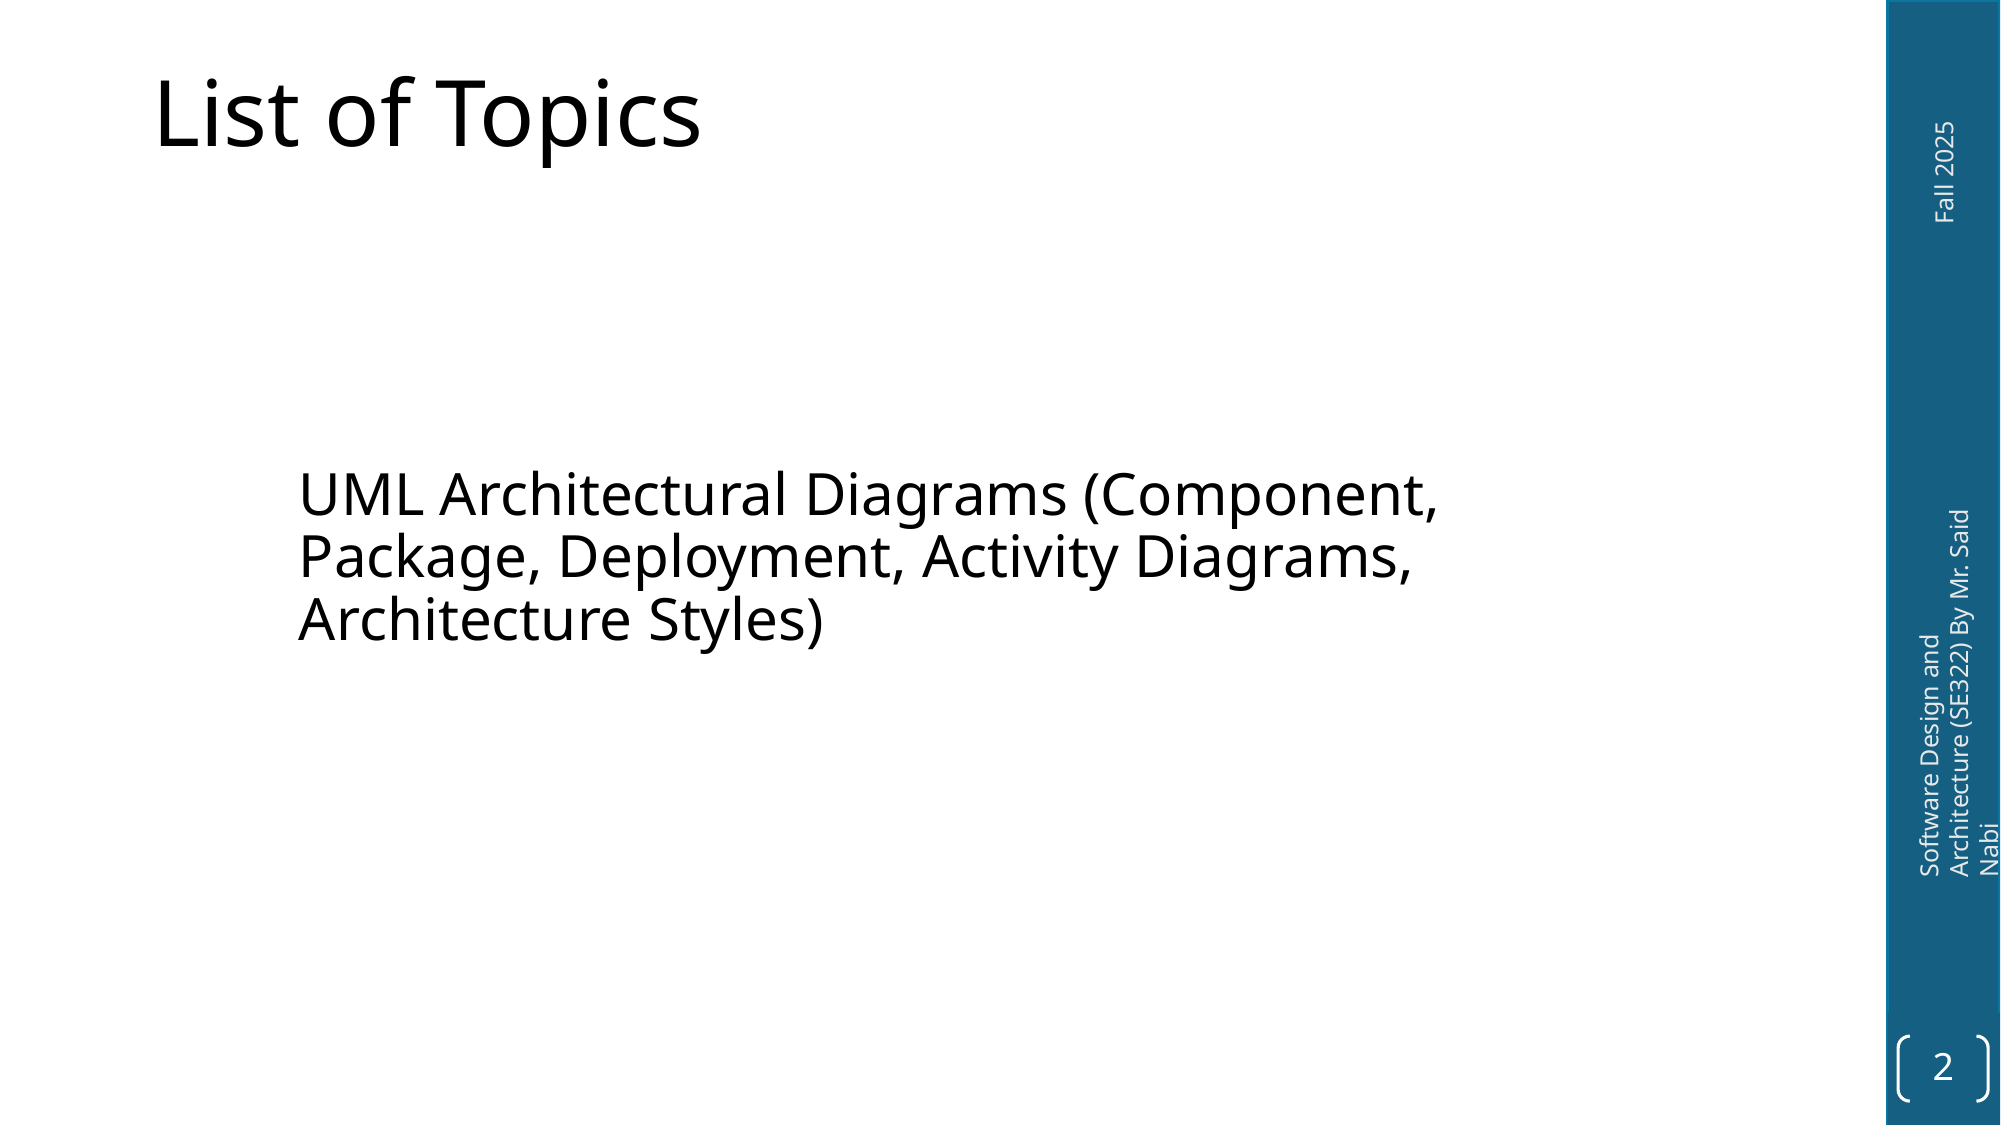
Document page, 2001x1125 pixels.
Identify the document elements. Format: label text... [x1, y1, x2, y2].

title List of Topics [137, 59, 1863, 278]
list UML Architectural Diagrams (Component, Package, Deployment, Activity Diagrams, Architecture Styles) [284, 457, 1553, 1125]
